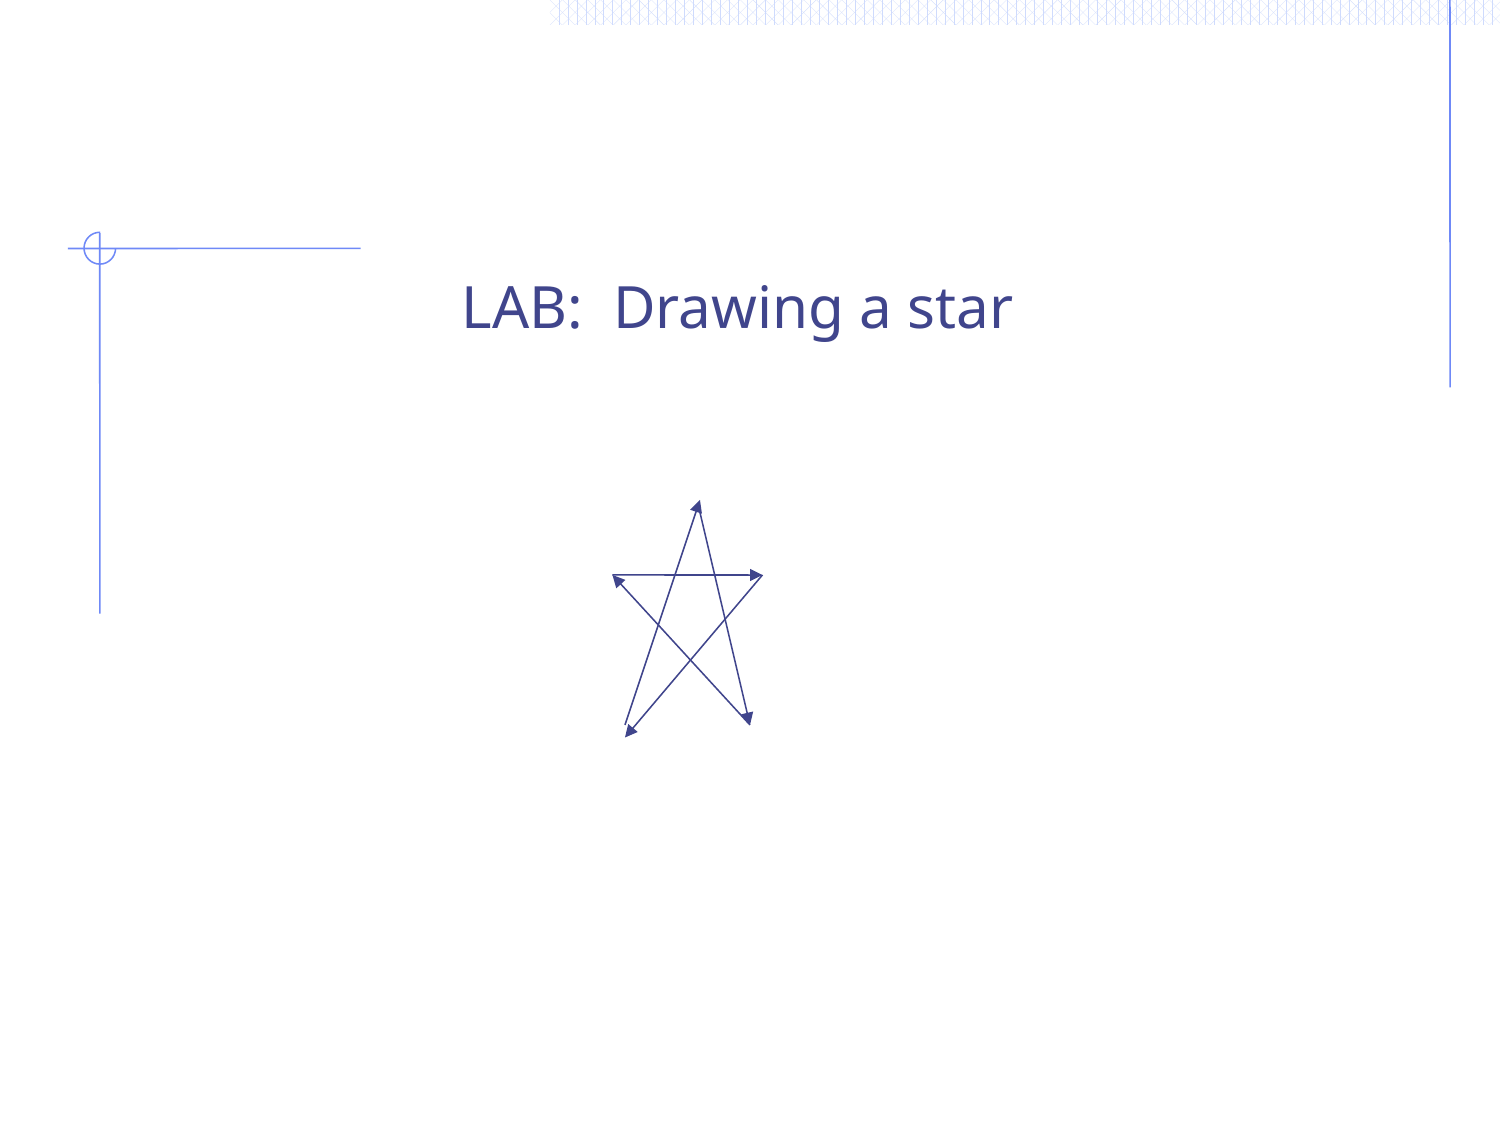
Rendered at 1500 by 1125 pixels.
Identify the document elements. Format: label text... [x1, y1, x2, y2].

text_box [624, 660, 690, 738]
list LAB: Drawing a star [99, 262, 1376, 938]
text_box [714, 576, 754, 724]
text_box [675, 499, 702, 574]
text_box [612, 568, 763, 582]
text_box [612, 576, 751, 726]
